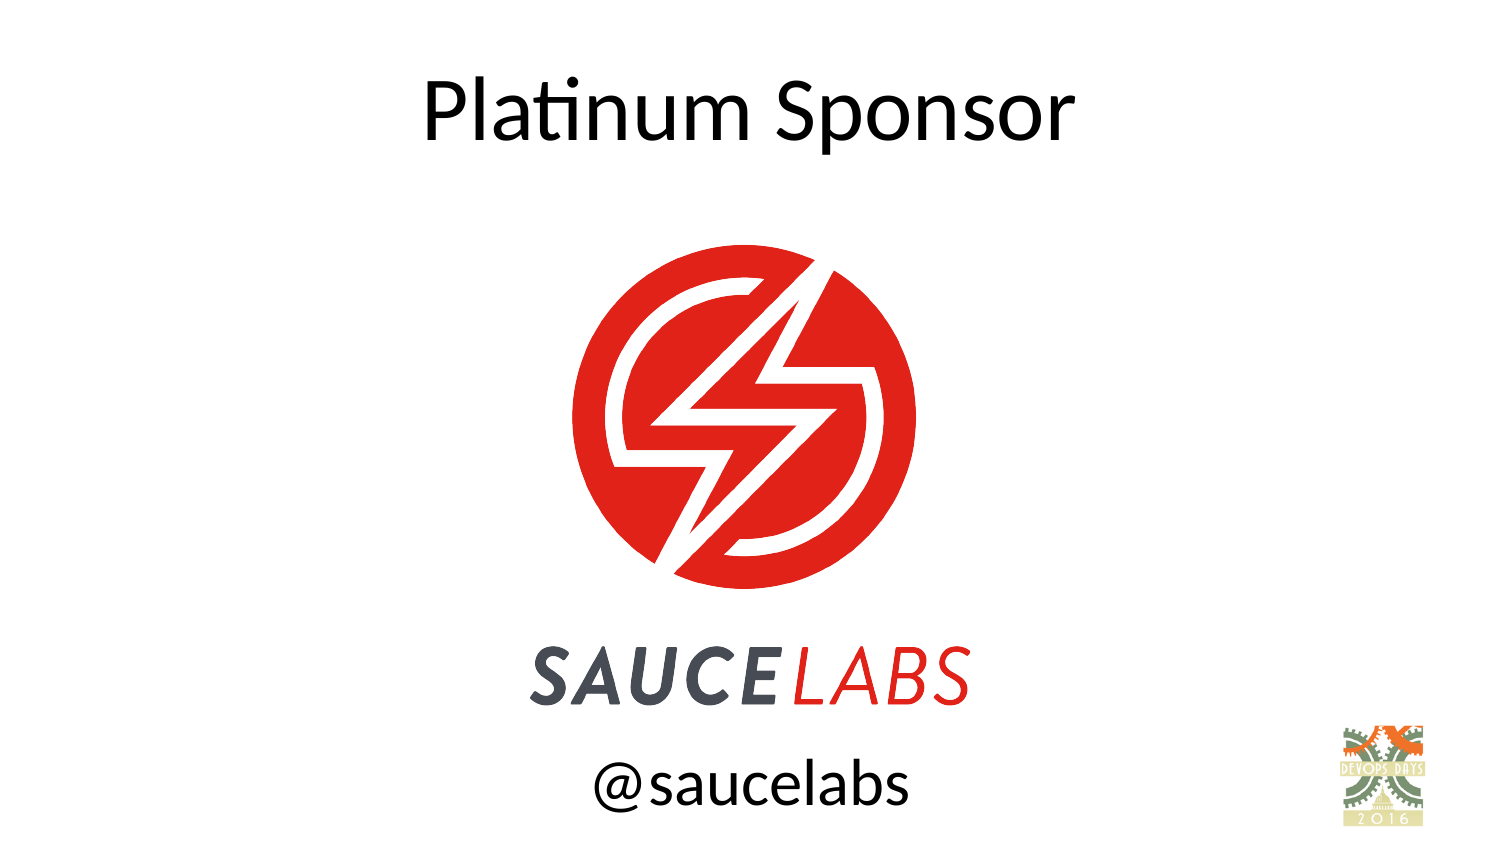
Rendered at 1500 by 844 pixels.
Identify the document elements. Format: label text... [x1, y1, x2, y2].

picture [1336, 716, 1430, 837]
text_box @saucelabs [494, 763, 1006, 827]
title Platinum Sponsor [75, 33, 1425, 175]
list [74, 196, 1426, 754]
